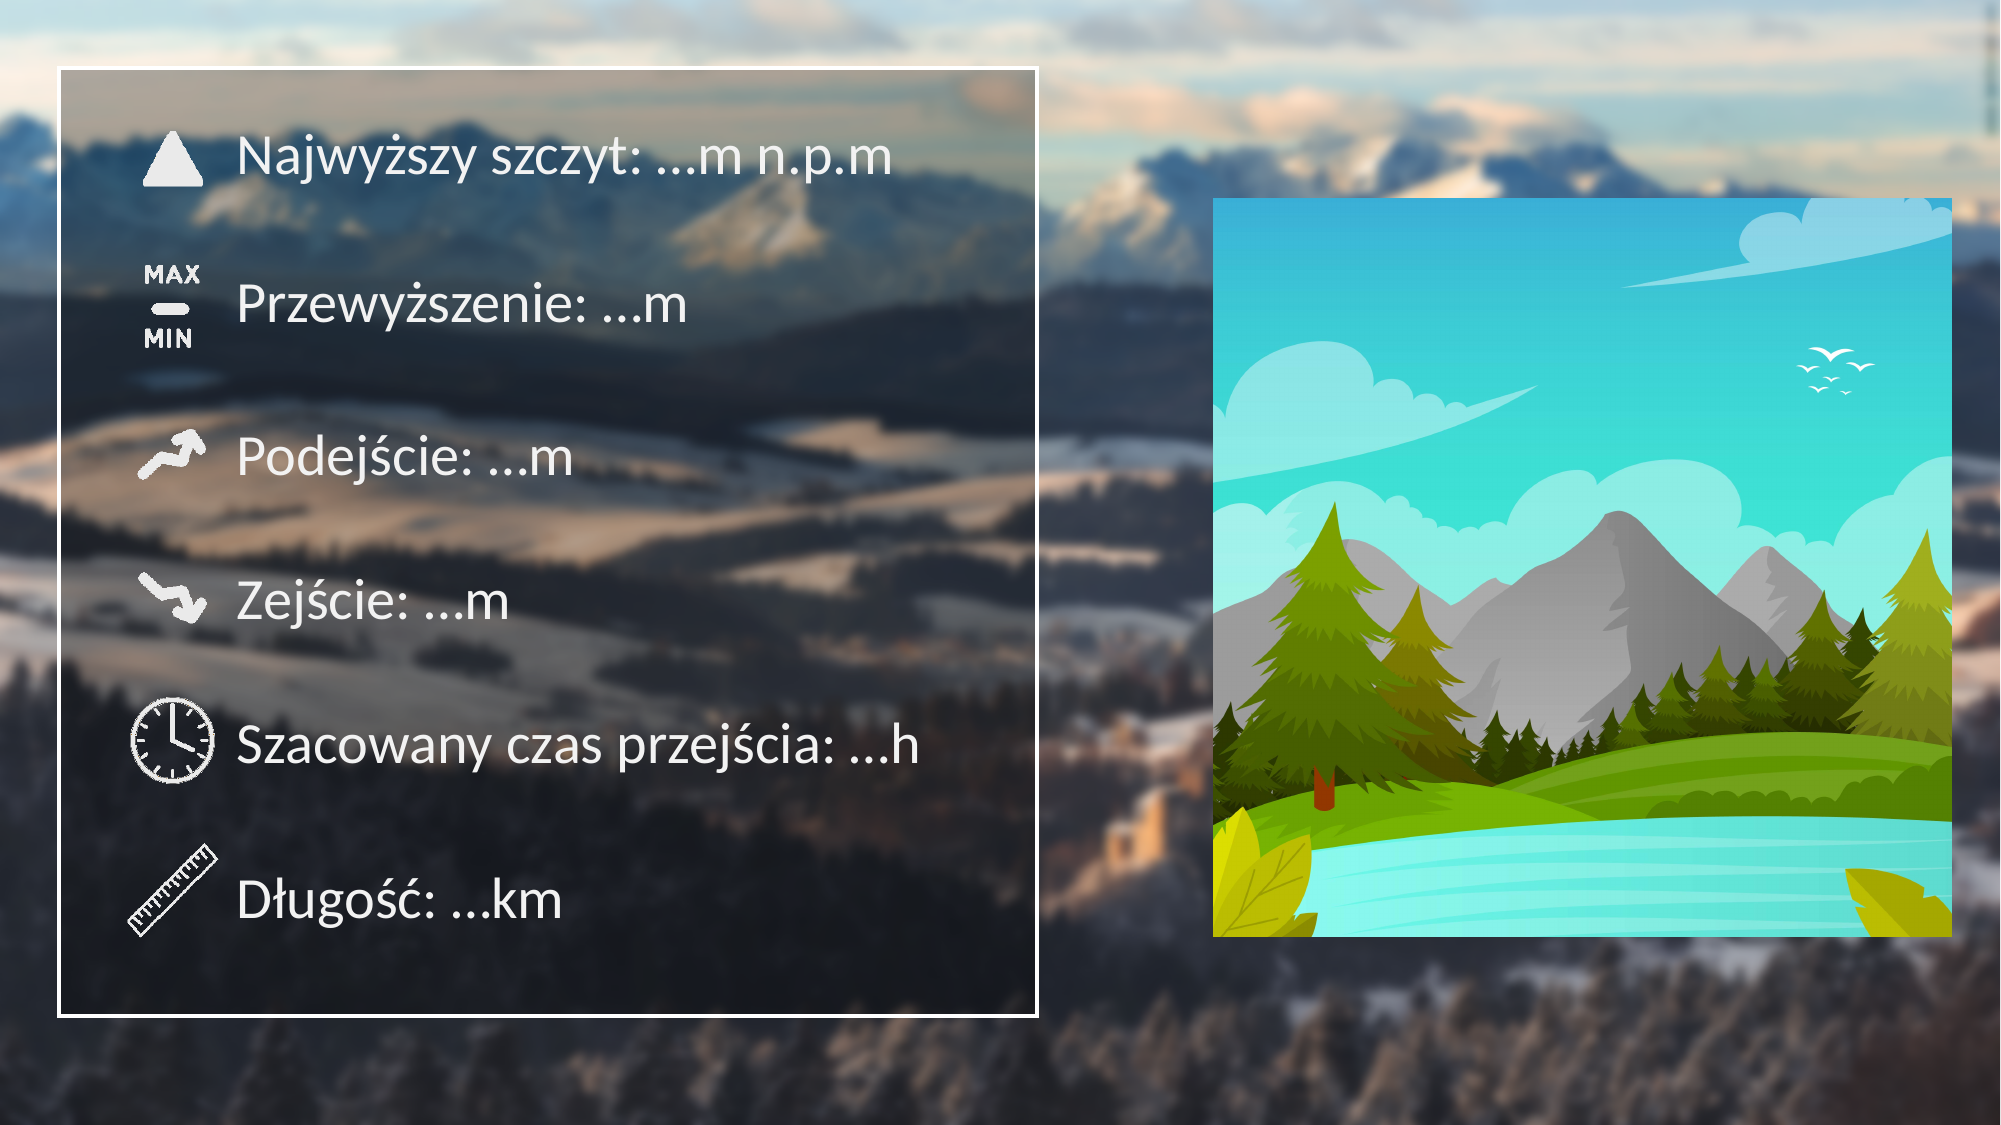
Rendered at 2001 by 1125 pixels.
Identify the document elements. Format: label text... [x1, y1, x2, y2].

text_box [58, 67, 1038, 1017]
text_box Podejście: …m [222, 409, 1106, 496]
text_box Najwyższy szczyt: …m n.p.m [221, 108, 1000, 195]
text_box Przewyższenie: …m [222, 256, 1106, 343]
text_box Długość: …km [222, 852, 1106, 939]
text_box Szacowany czas przejścia: …h [222, 698, 1106, 784]
picture [0, 0, 2001, 1125]
text_box Zejście: …m [222, 553, 1106, 640]
